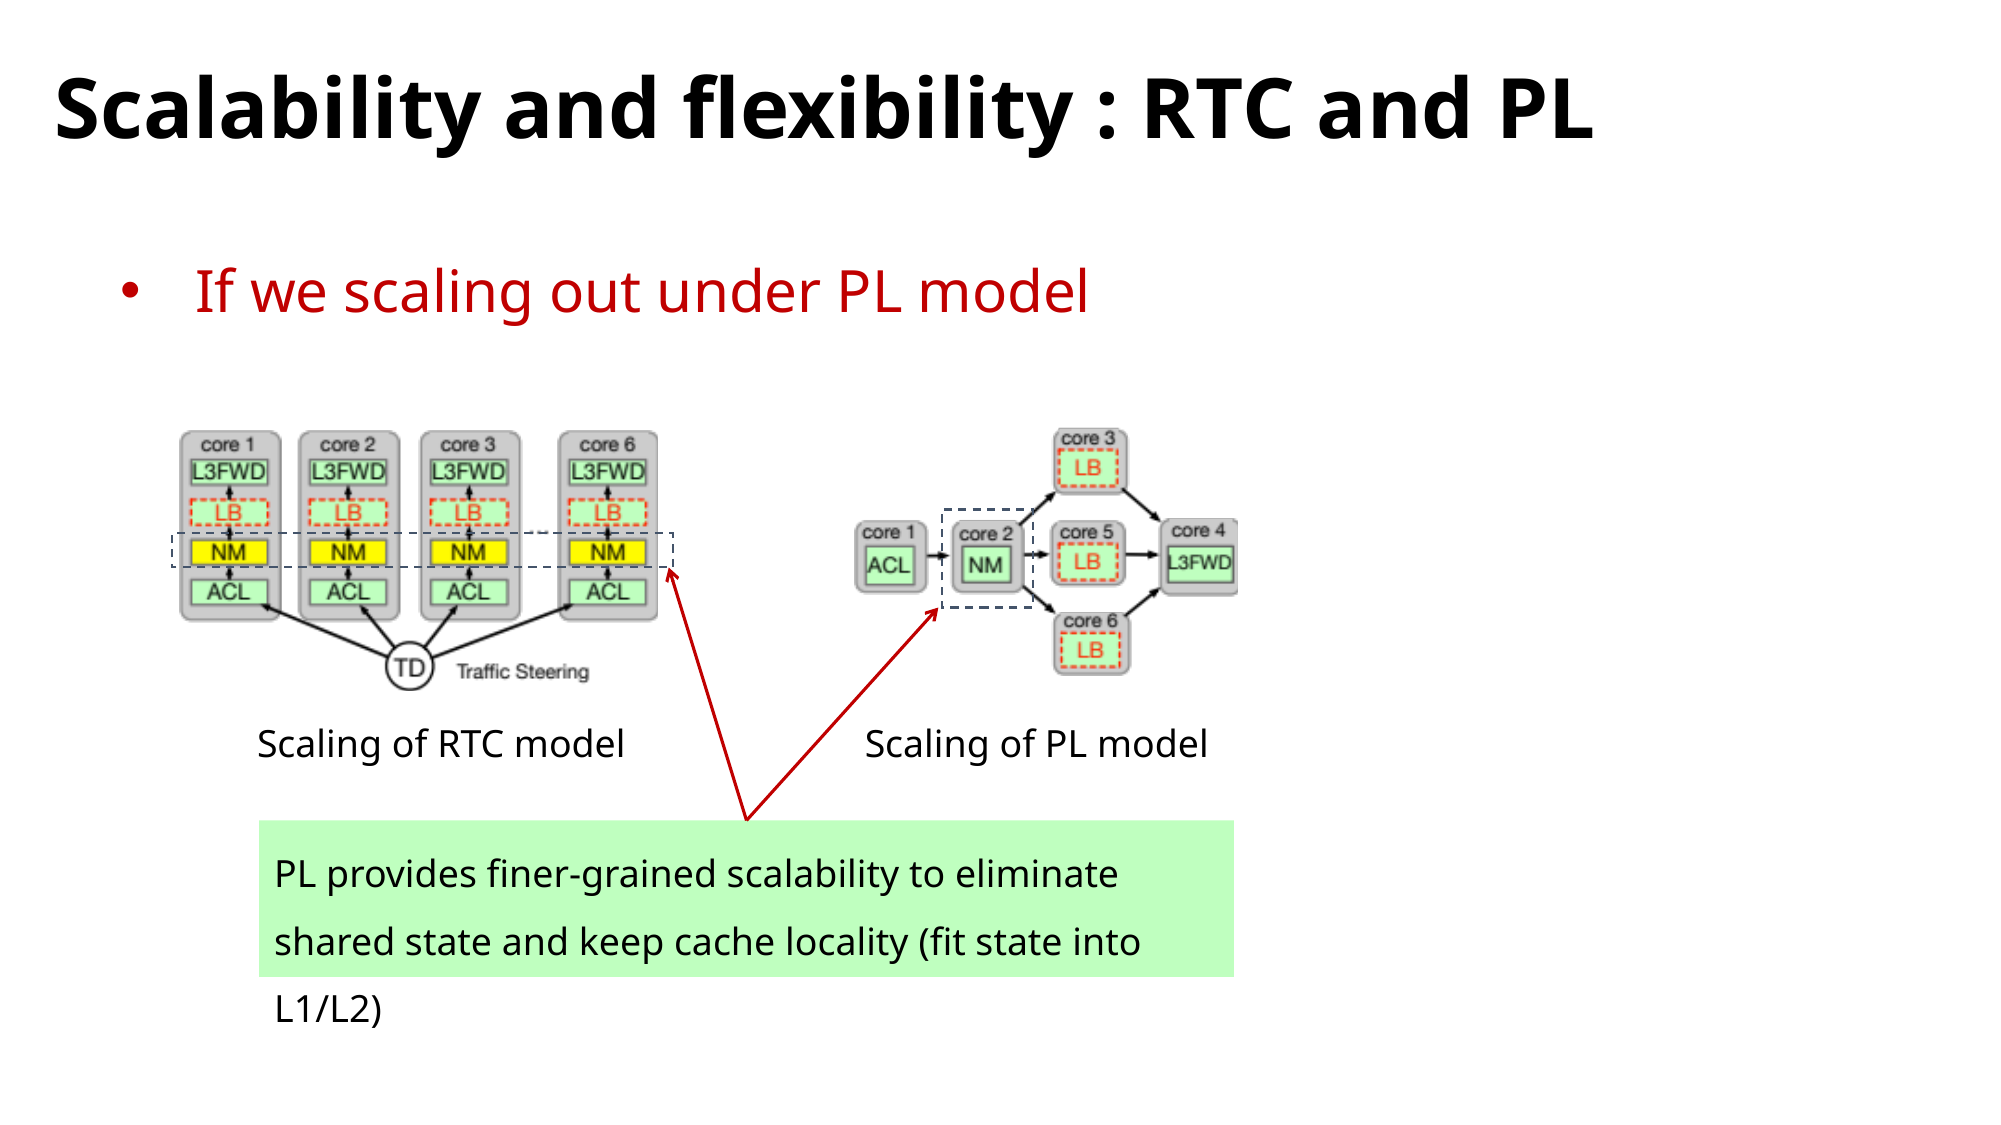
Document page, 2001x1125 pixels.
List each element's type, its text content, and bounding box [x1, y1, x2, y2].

text_box Scaling of RTC model [242, 712, 641, 773]
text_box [668, 567, 747, 821]
title Scalability and flexibility : RTC and PL [39, 3, 1863, 221]
picture [853, 425, 1238, 676]
text_box PL provides finer-grained scalability to eliminate shared state and keep cache locality (fit state into L1/L2) [259, 820, 1234, 977]
text_box [658, 532, 674, 568]
text_box [171, 533, 177, 568]
text_box Scaling of PL model [939, 712, 1225, 773]
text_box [746, 607, 939, 821]
text_box If we scaling out under PL model [105, 246, 1863, 402]
picture [177, 429, 658, 691]
